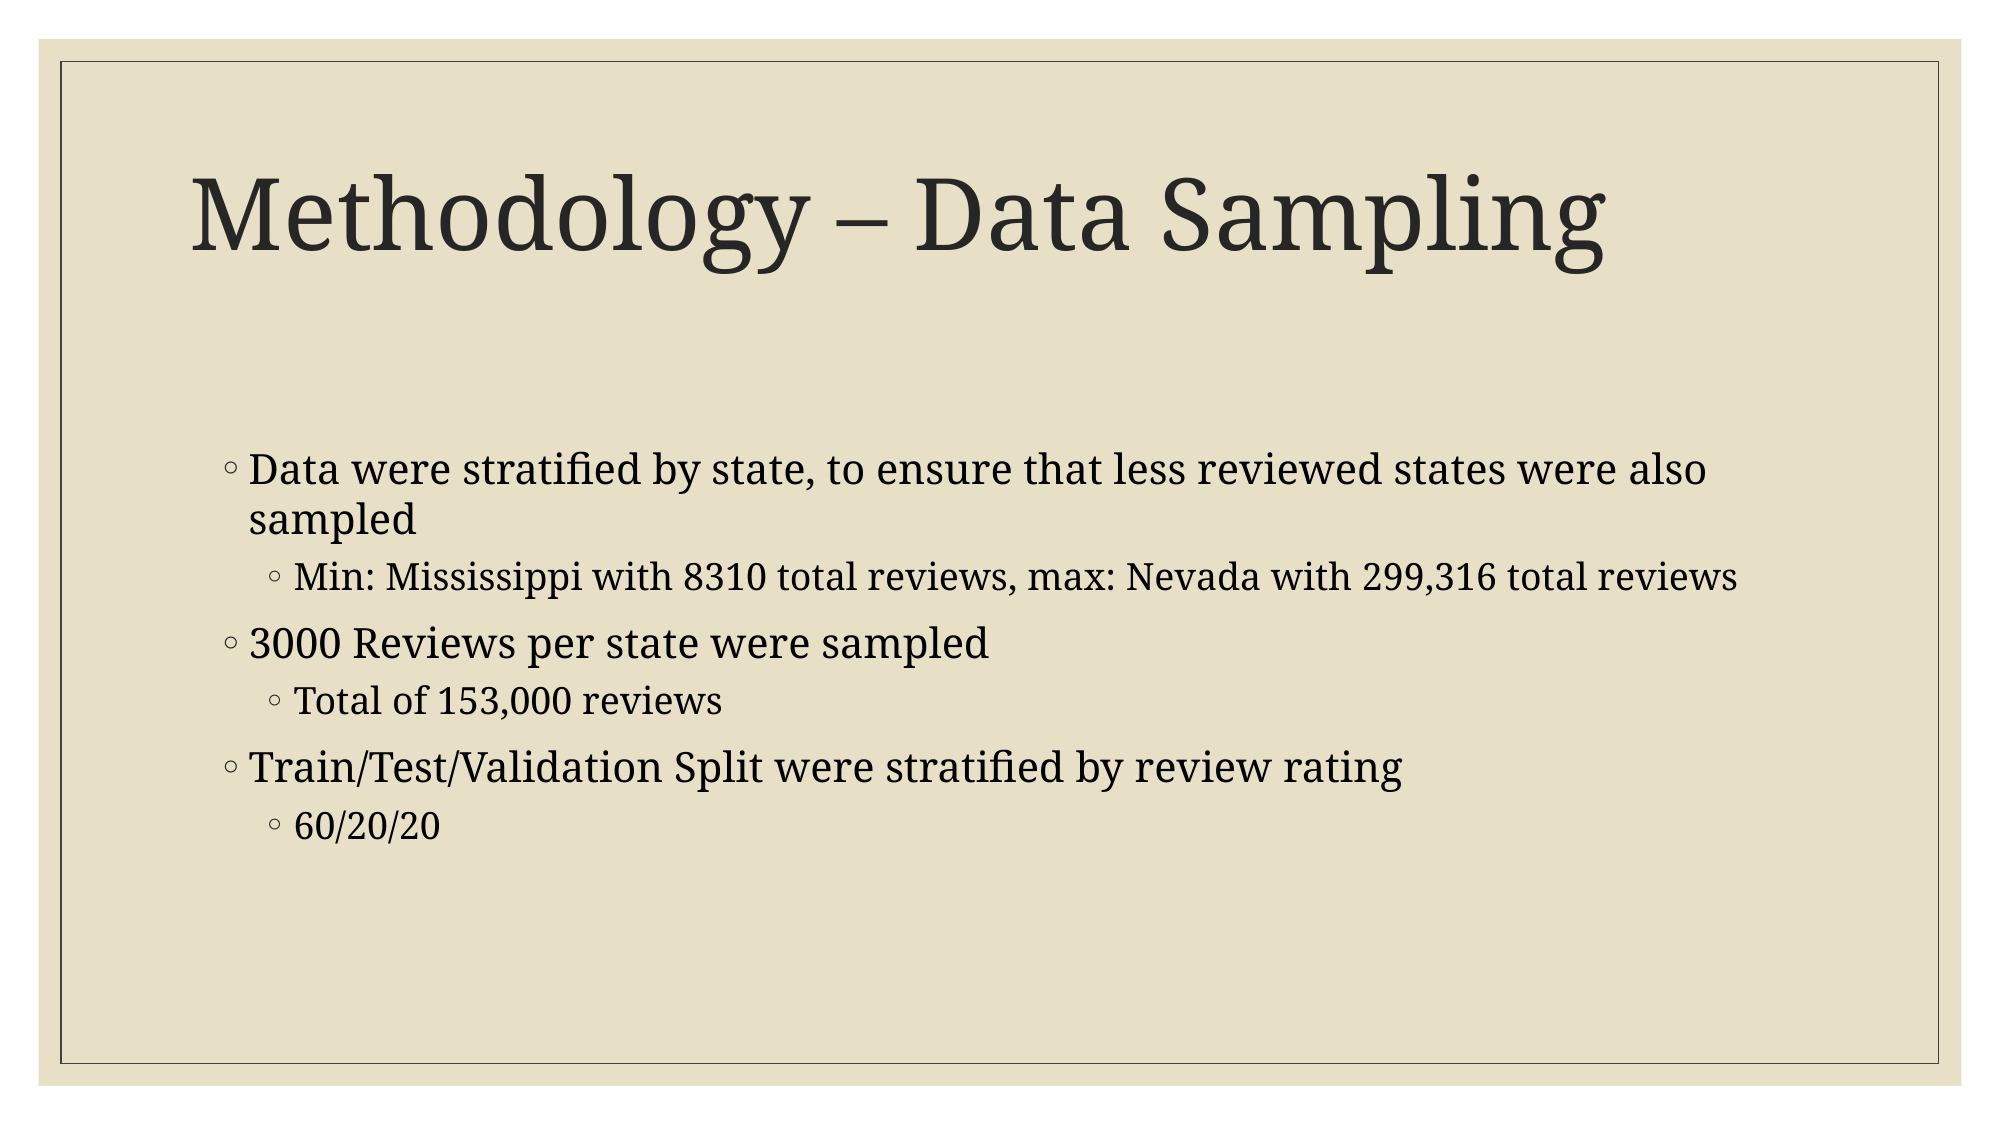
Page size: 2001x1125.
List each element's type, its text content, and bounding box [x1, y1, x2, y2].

title Methodology – Data Sampling [174, 105, 1825, 331]
list Data were stratified by state, to ensure that less reviewed states were also sampled Min: Mississippi with 8310 total reviews, max: Nevada with 299,316 total reviews 3000 Reviews per state were sampled Total of 153,000 reviews Train/Test/Validation Split were stratified by review rating 60/20/20 [203, 435, 1825, 1064]
